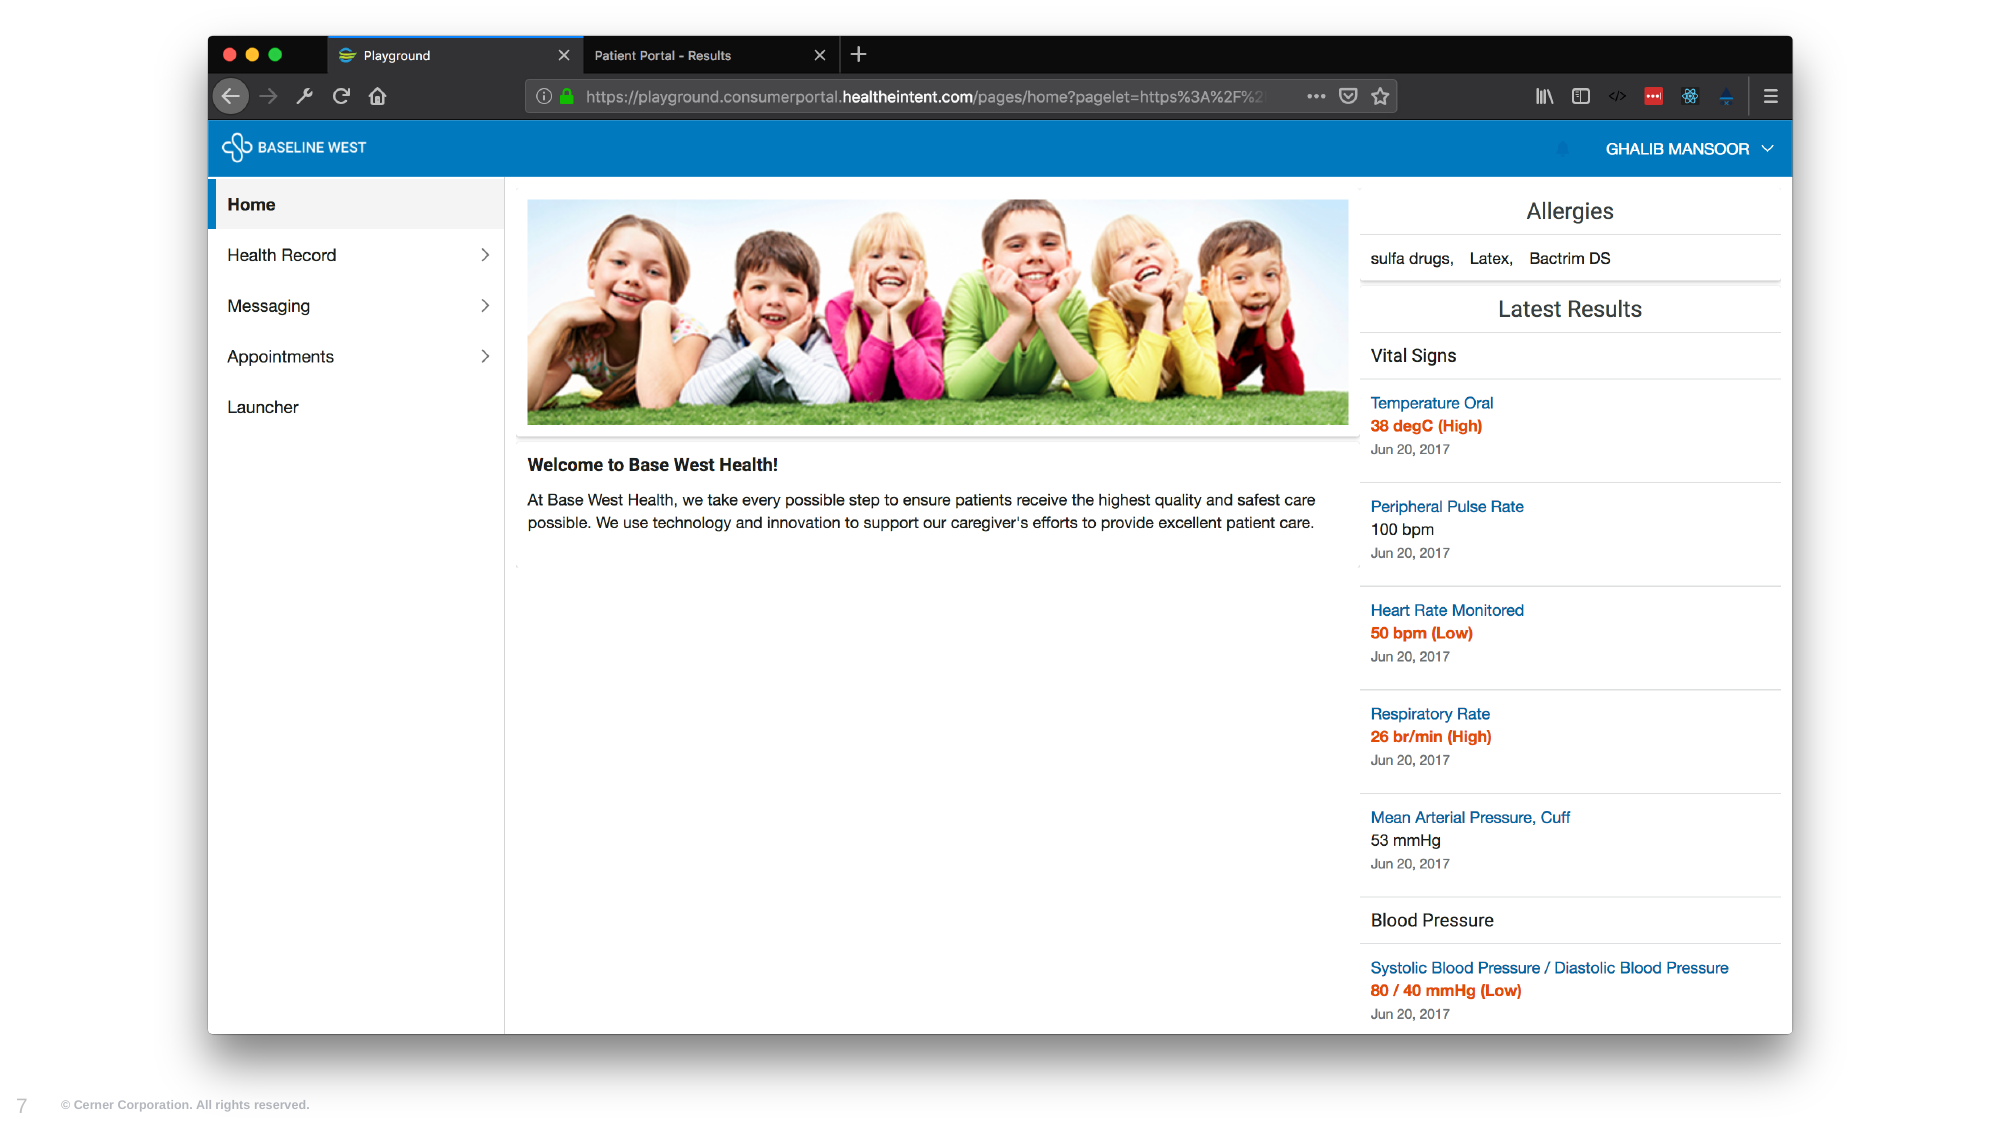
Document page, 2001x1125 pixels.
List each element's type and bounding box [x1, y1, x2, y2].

picture [144, 0, 1856, 1125]
